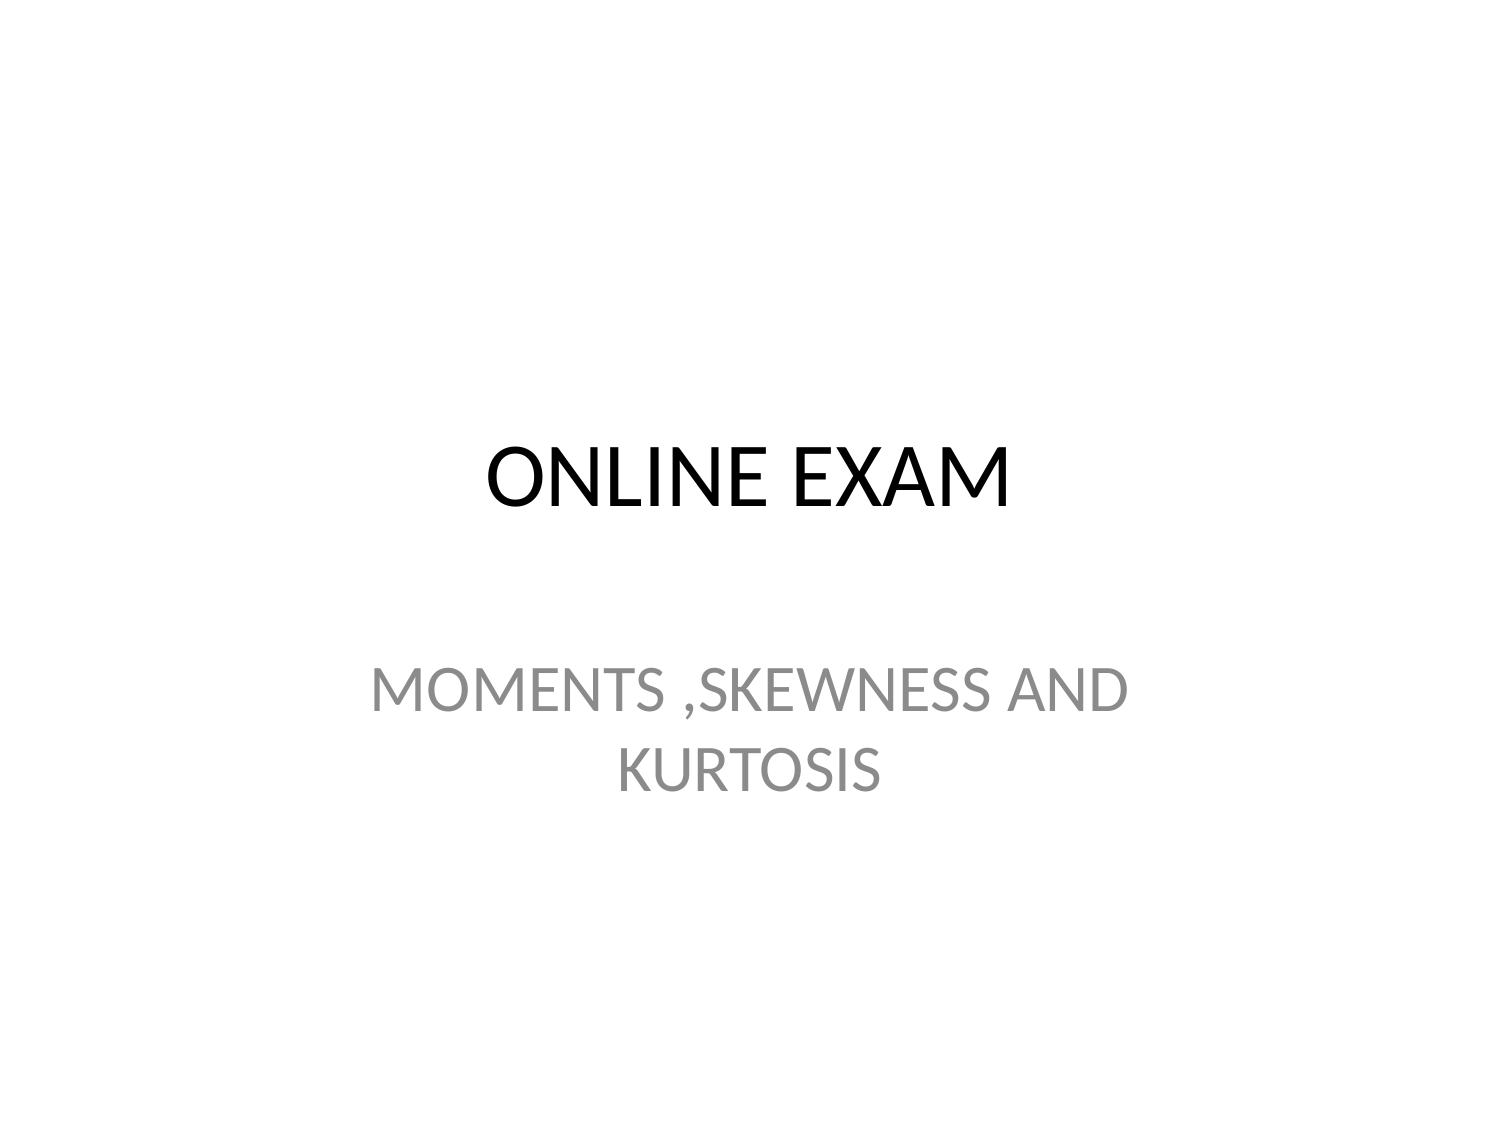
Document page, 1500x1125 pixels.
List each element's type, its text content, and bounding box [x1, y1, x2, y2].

title ONLINE EXAM [112, 349, 1388, 591]
subtitle MOMENTS ,SKEWNESS AND KURTOSIS [225, 637, 1275, 925]
